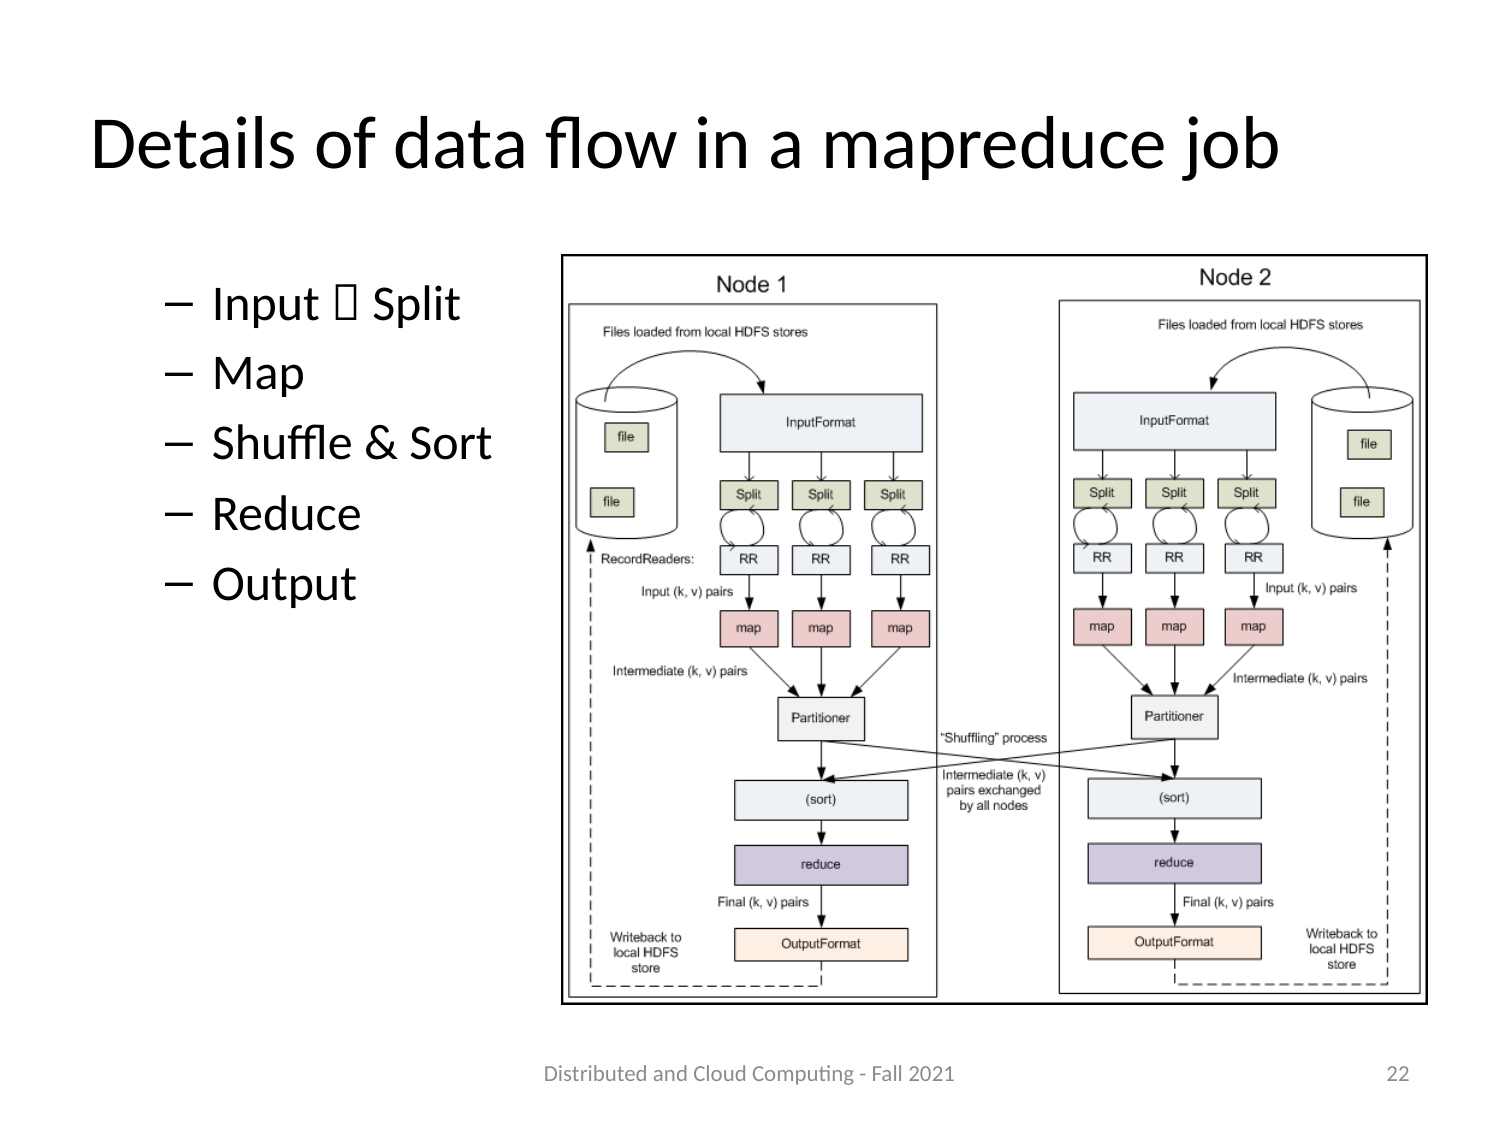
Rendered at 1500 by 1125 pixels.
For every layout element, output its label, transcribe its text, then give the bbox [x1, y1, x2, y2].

title Details of data flow in a mapreduce job [75, 45, 1425, 233]
picture [561, 254, 1429, 1006]
footer Distributed and Cloud Computing - Fall 2021 [512, 1042, 988, 1103]
slide_number 22 [1074, 1042, 1425, 1103]
list Input  Split Map Shuffle & Sort Reduce Output [75, 262, 555, 1005]
